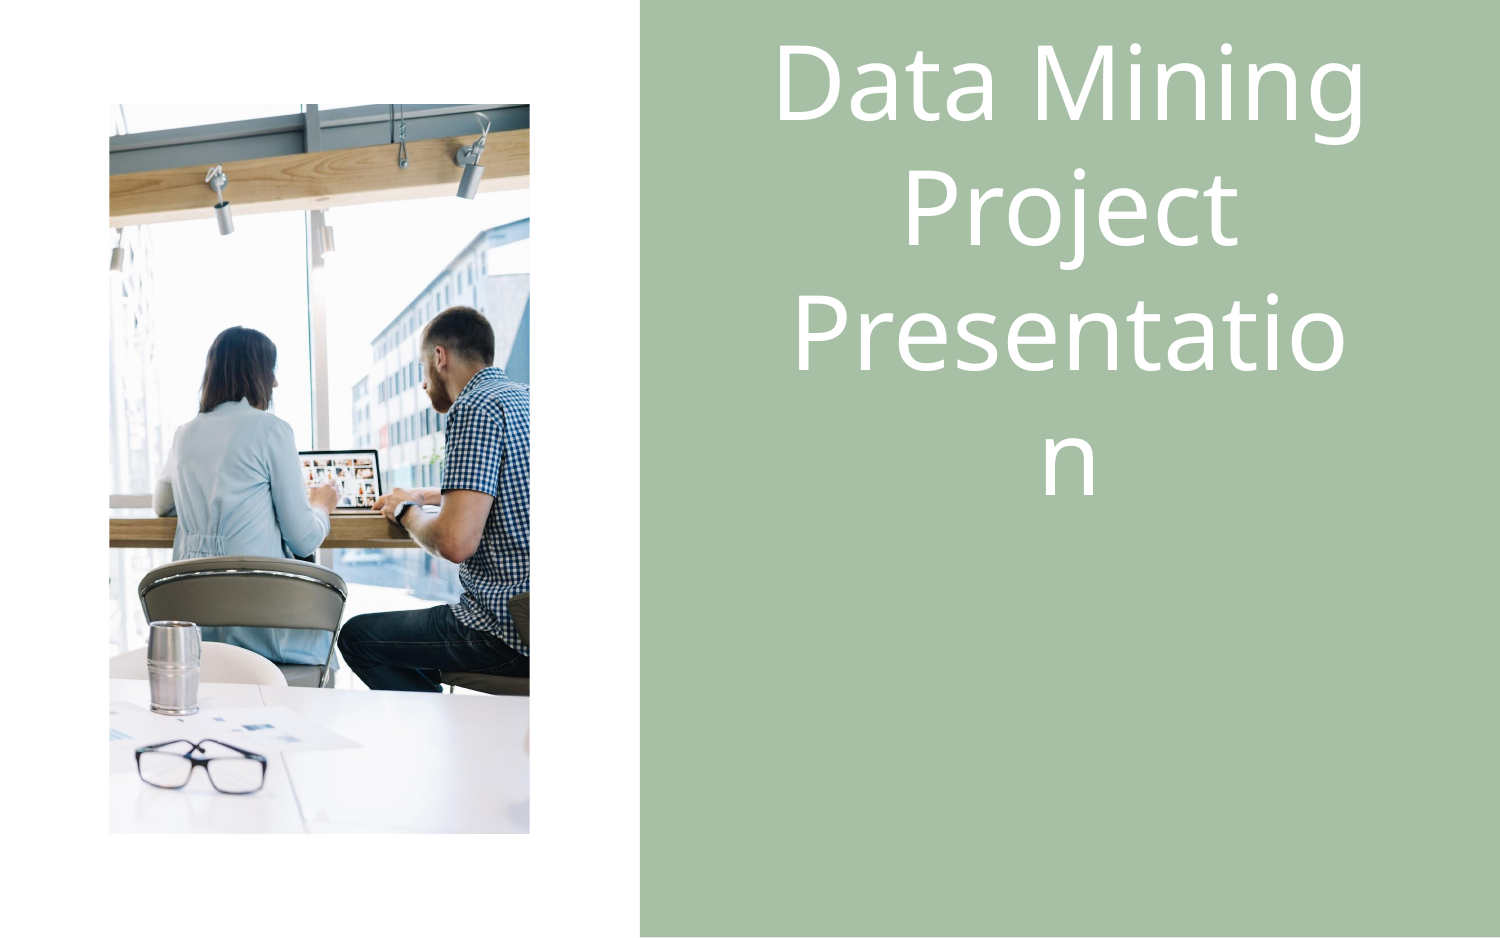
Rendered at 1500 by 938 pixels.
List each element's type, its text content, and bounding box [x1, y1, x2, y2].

picture [109, 103, 530, 834]
title Data Mining Project Presentation [750, 242, 1390, 532]
